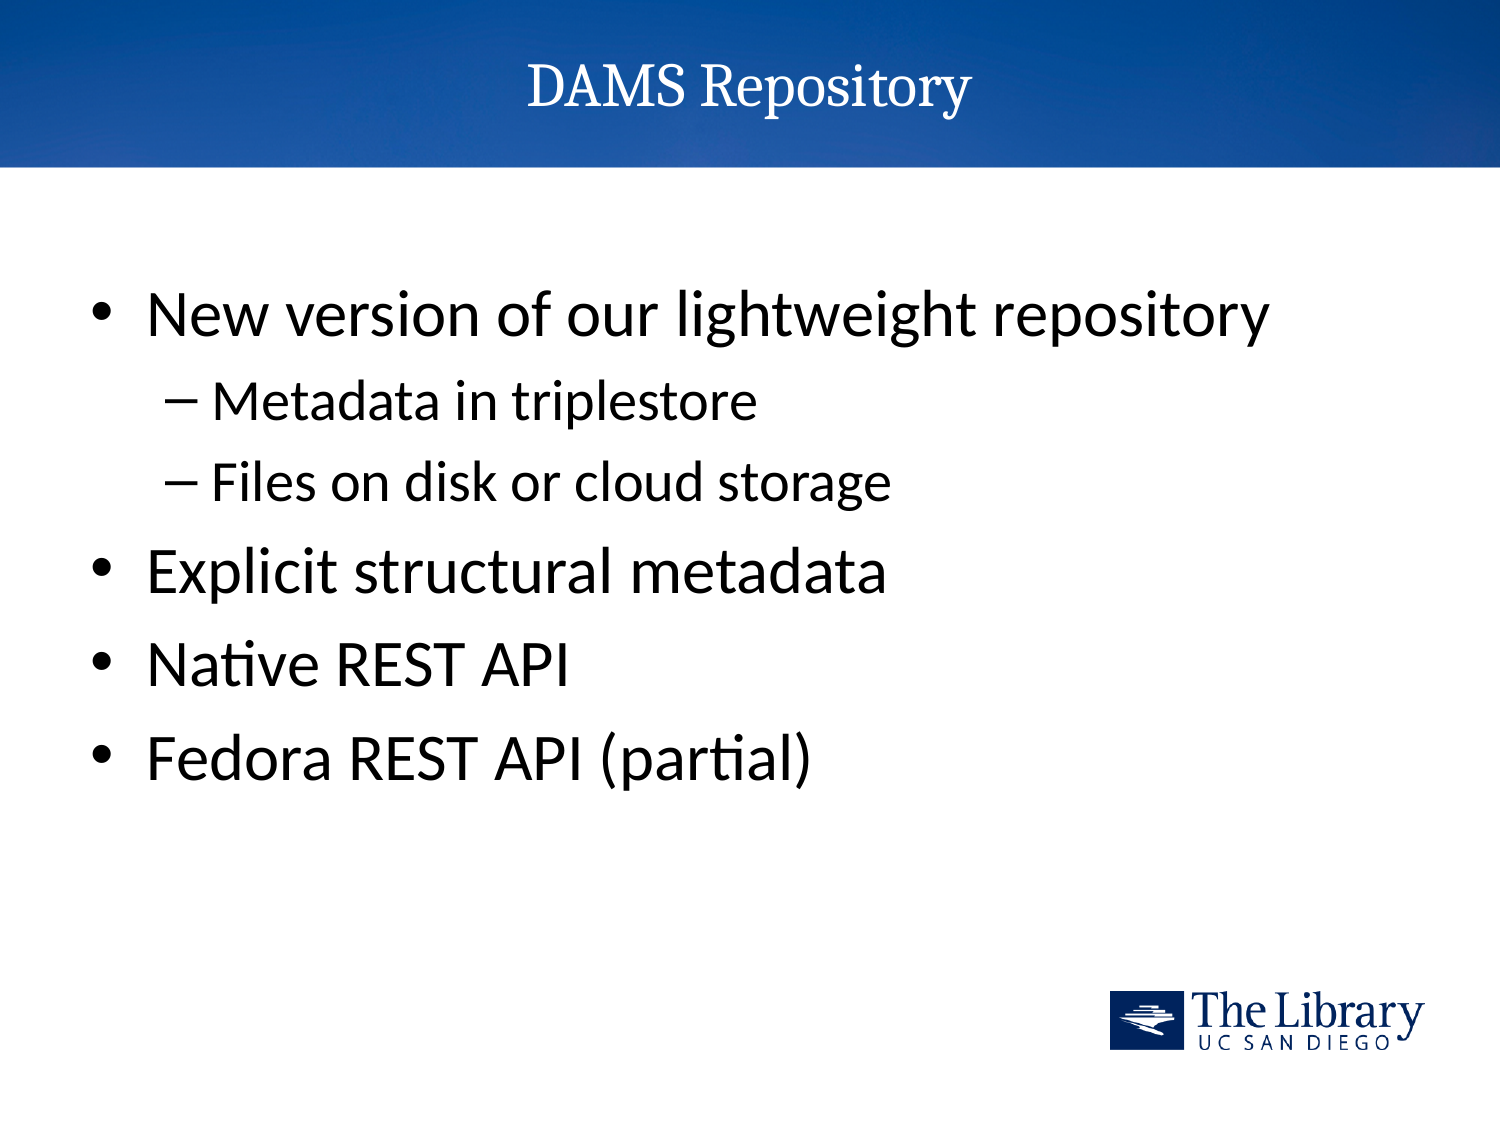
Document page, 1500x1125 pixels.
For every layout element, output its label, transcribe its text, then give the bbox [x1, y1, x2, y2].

picture [0, 0, 1500, 1125]
list New version of our lightweight repository Metadata in triplestore Files on disk or cloud storage Explicit structural metadata Native REST API Fedora REST API (partial) [75, 262, 1425, 1005]
title DAMS Repository [75, 12, 1425, 150]
